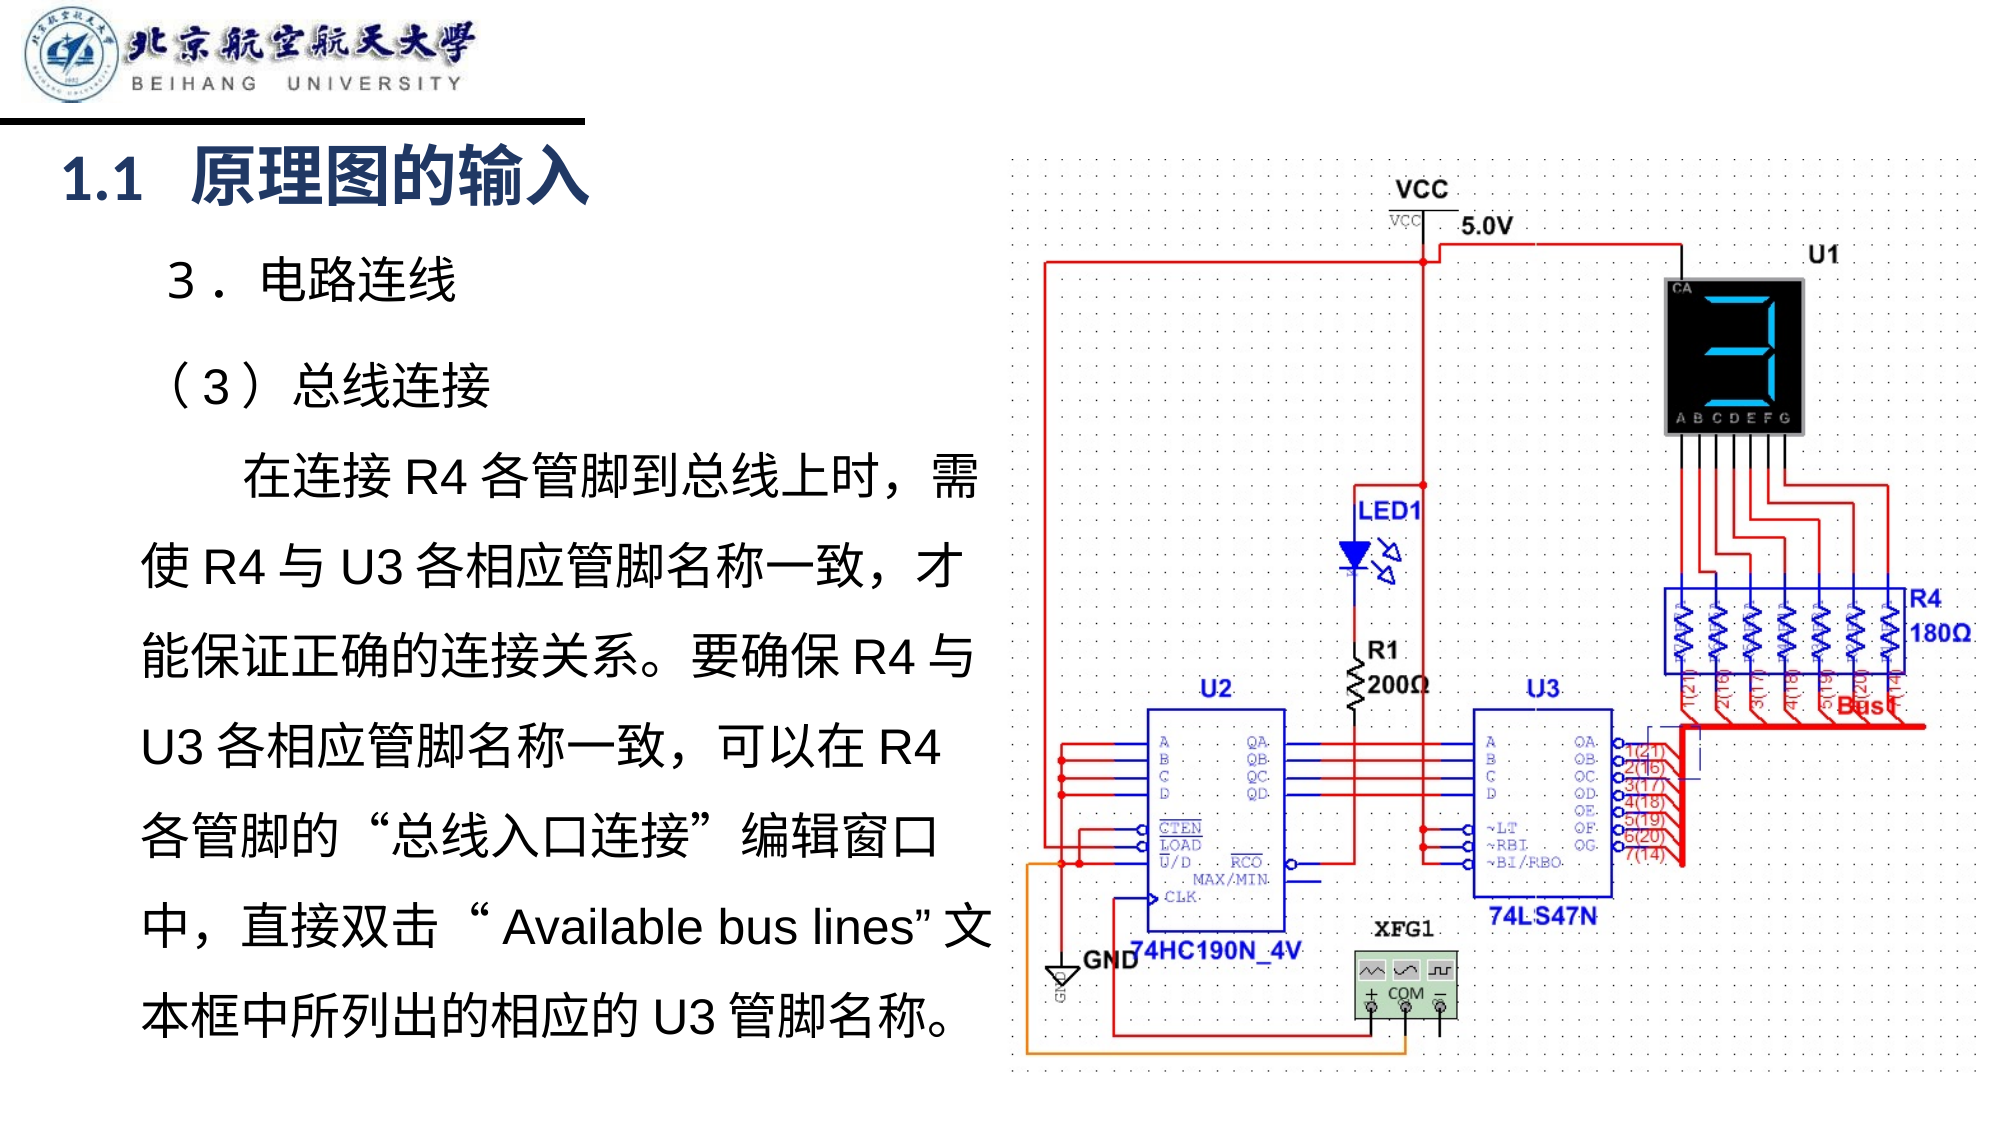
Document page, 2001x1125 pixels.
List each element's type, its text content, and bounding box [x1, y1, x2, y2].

text_box 3．电路连线 [152, 241, 473, 317]
picture [21, 0, 481, 103]
text_box （3）总线连接 在连接R4各管脚到总线上时，需使R4与U3各相应管脚名称一致，才能保证正确的连接关系。要确保R4与U3各相应管脚名称一致，可以在R4各管脚的“总线入口连接”编辑窗口中，直接双击“Available bus lines”文本框中所列出的相应的U3管脚名称。 [125, 317, 998, 1052]
text_box 1.1 原理图的输入 [44, 126, 606, 222]
picture [998, 159, 1990, 1073]
